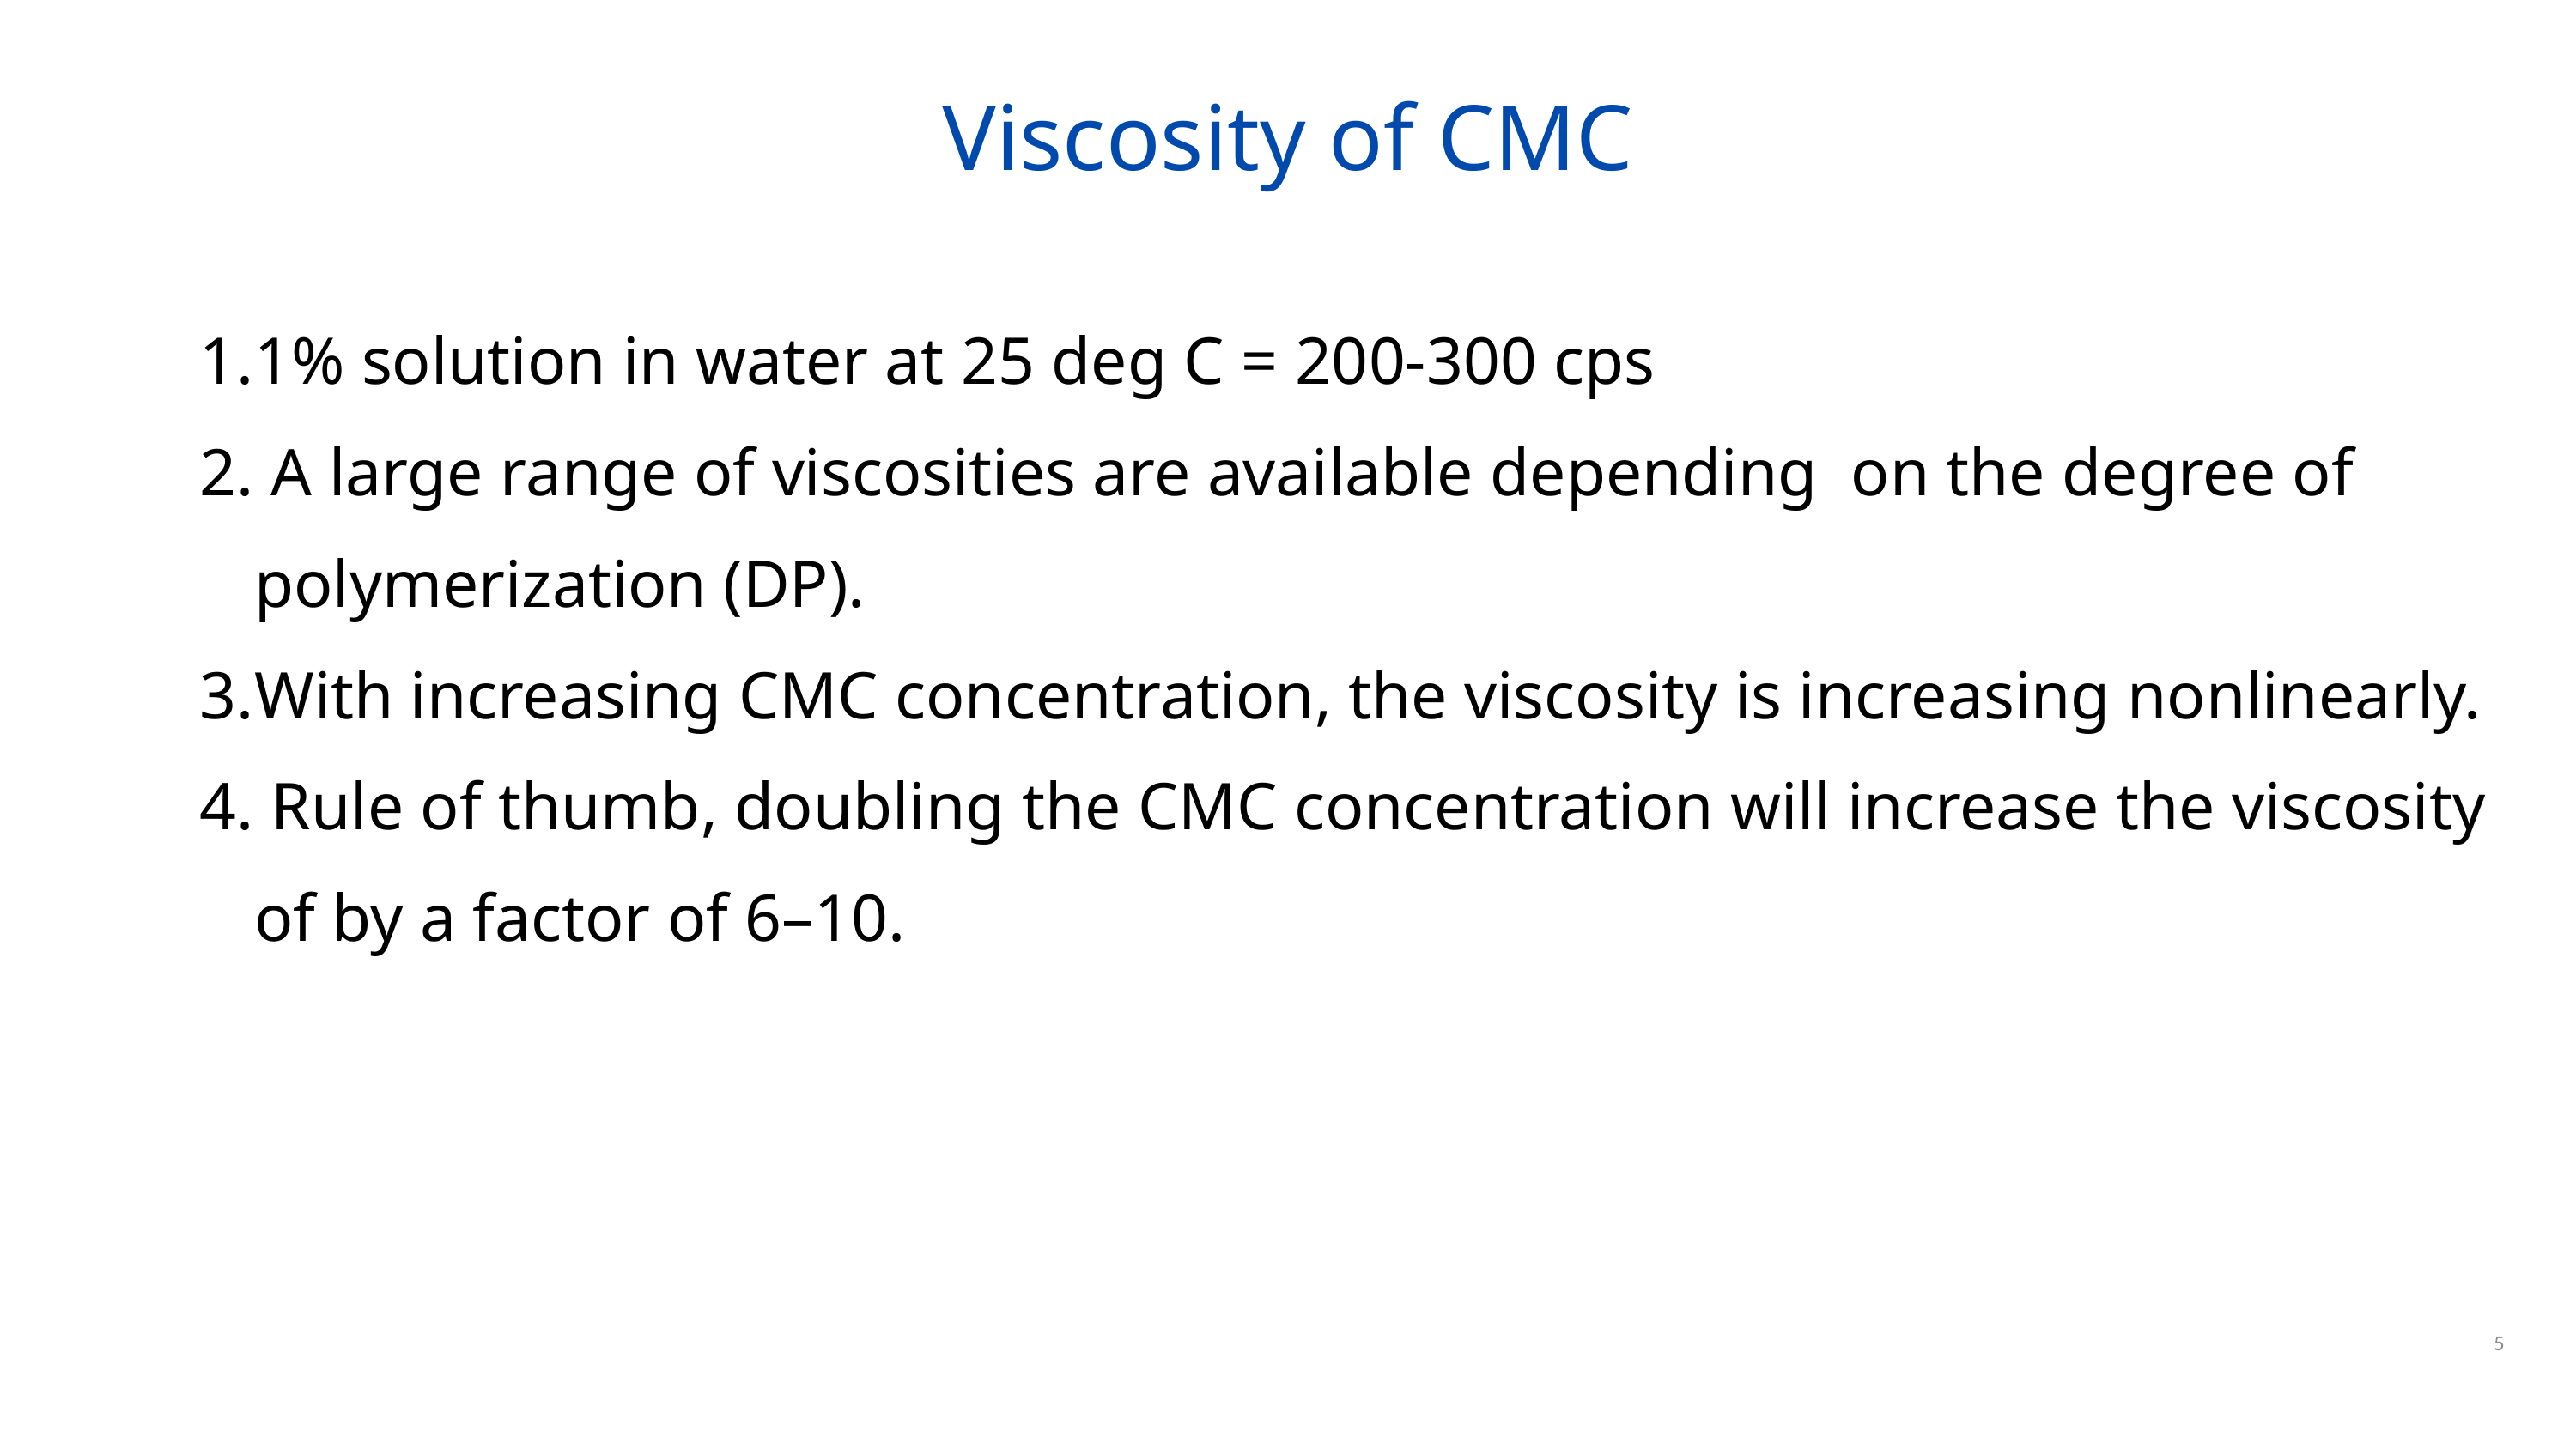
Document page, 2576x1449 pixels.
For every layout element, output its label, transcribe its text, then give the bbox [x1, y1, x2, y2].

text_box Viscosity of CMC [100, 80, 2476, 189]
text_box 1% solution in water at 25 deg C = 200-300 cps A large range of viscosities are available depending on the degree of polymerization (DP). With increasing CMC concentration, the viscosity is increasing nonlinearly. Rule of thumb, doubling the CMC concentration will increase the viscosity of by a factor of 6–10. [144, 286, 2520, 955]
slide_number 5 [2216, 1316, 2518, 1368]
